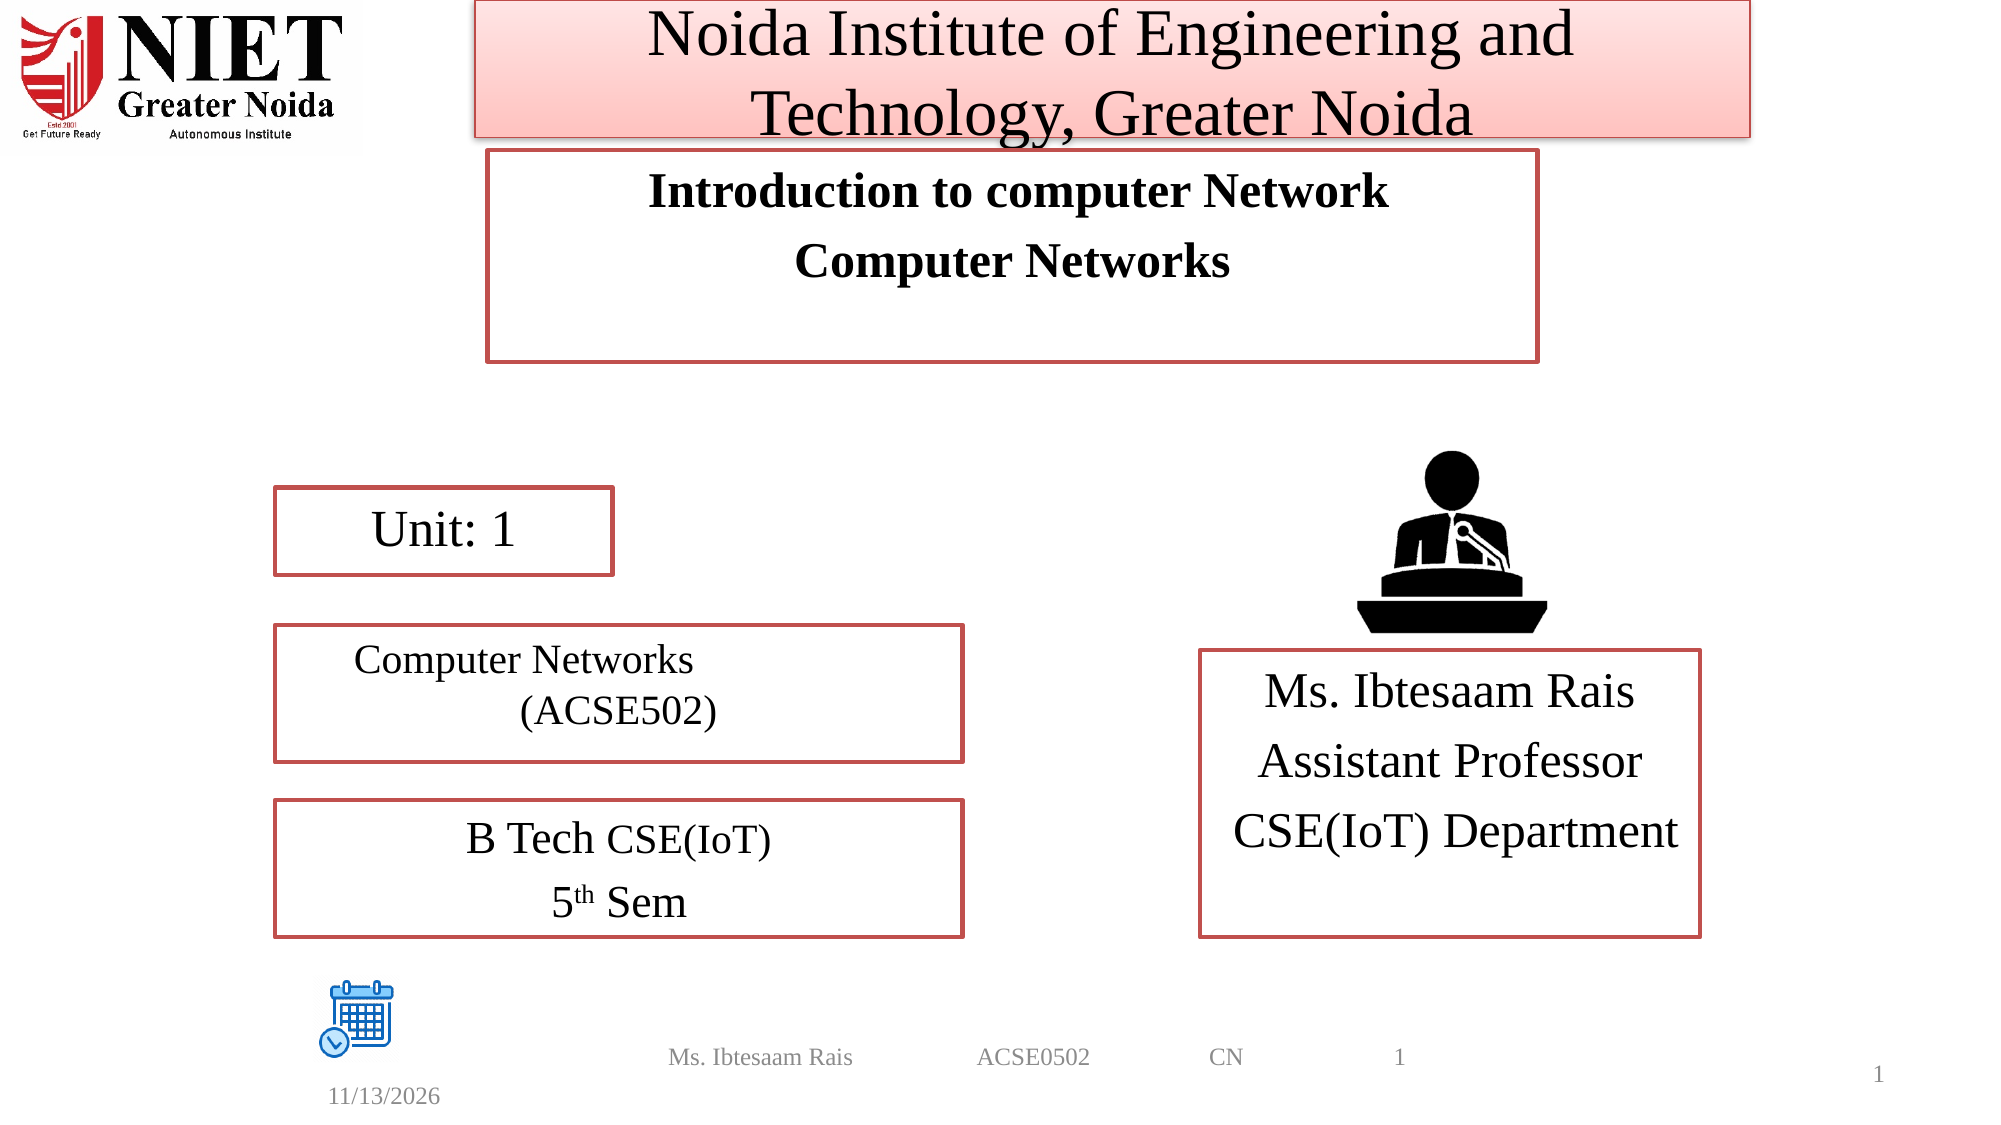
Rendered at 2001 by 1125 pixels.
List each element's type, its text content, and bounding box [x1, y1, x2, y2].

text_box Ms. Ibtesaam Rais Assistant Professor CSE(IoT) Department [1198, 648, 1702, 939]
subtitle Introduction to computer Network Computer Networks [485, 148, 1540, 364]
title Noida Institute of Engineering and Technology, Greater Noida [474, 0, 1751, 138]
picture [0, 0, 363, 156]
slide_number 1 [1433, 1042, 1900, 1103]
picture [312, 974, 401, 1063]
text_box B Tech CSE(IoT) 5th Sem [273, 798, 965, 939]
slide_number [312, 1065, 663, 1125]
footer Ms. Ibtesaam Rais ACSE0502 CN 1 [624, 1025, 1450, 1085]
text_box Computer Networks (ACSE502) [273, 623, 965, 764]
text_box Unit: 1 [273, 485, 615, 577]
picture [1324, 419, 1576, 670]
